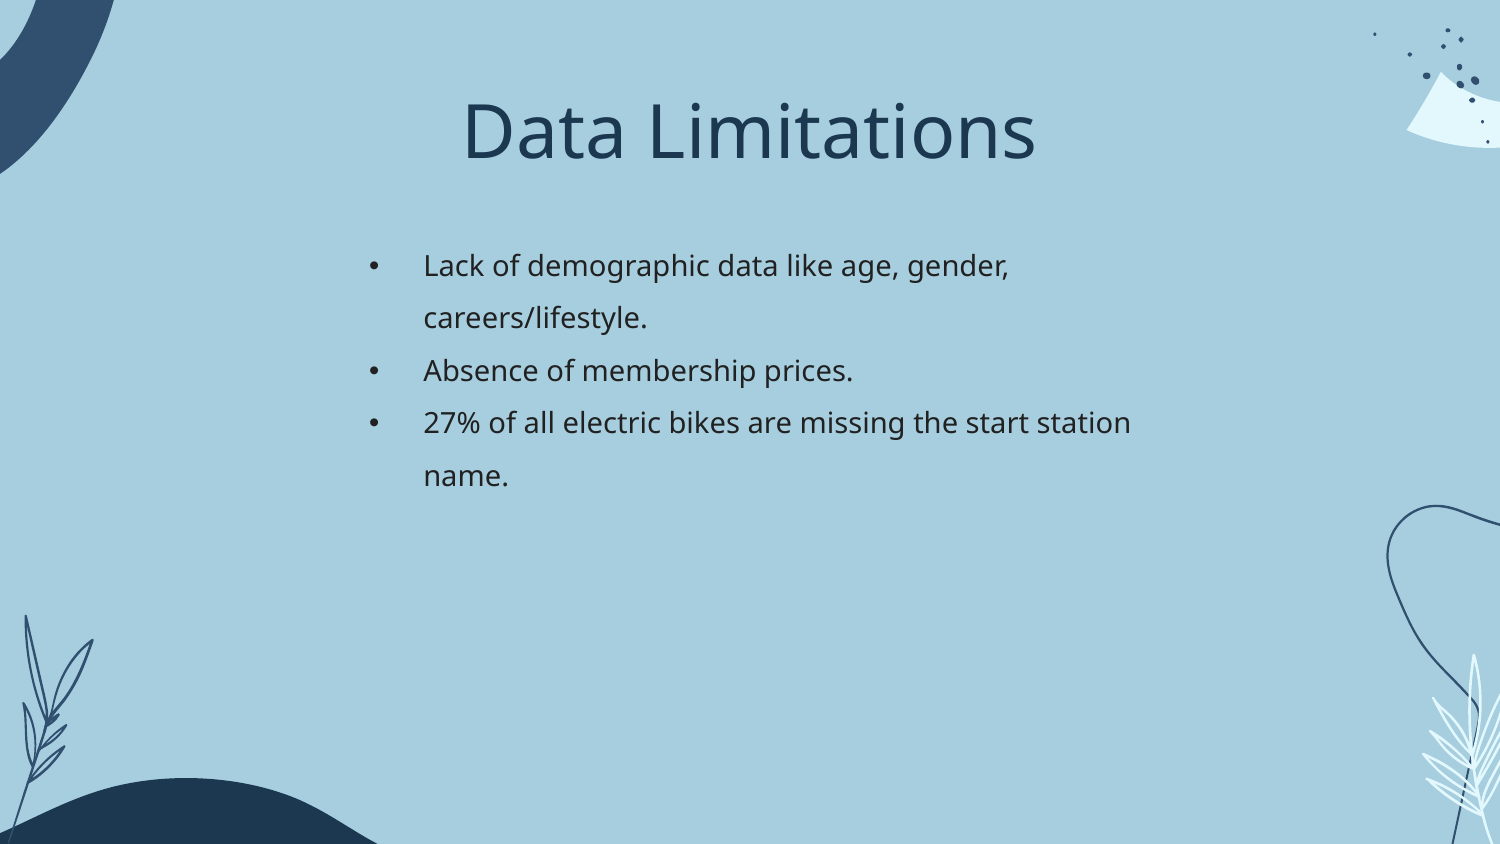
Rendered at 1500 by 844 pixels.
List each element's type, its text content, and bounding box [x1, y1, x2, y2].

subtitle Lack of demographic data like age, gender, careers/lifestyle. Absence of membership prices. 27% of all electric bikes are missing the start station name. [333, 214, 1167, 478]
title Data Limitations [117, 69, 1383, 163]
